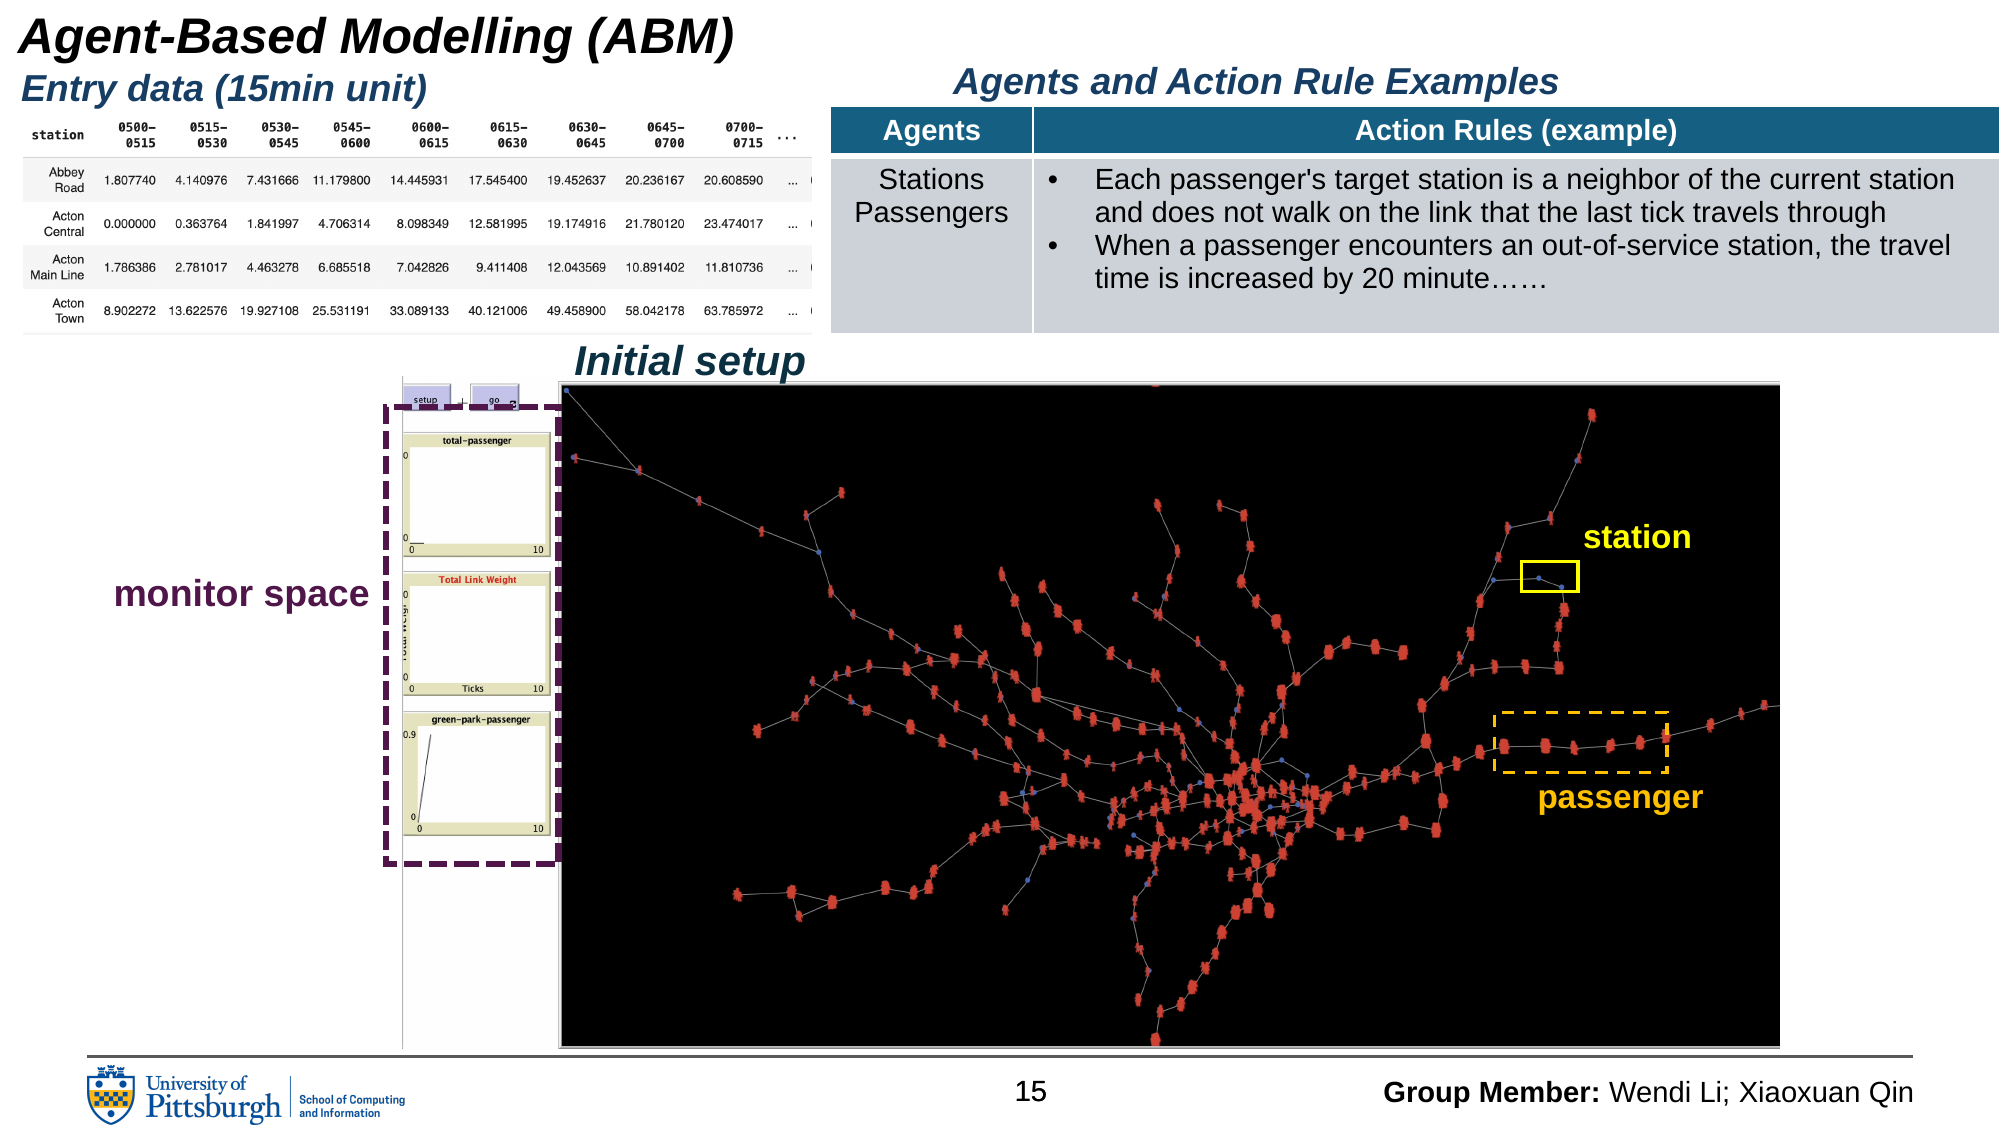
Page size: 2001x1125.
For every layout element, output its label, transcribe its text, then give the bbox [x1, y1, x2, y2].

text_box 15 [999, 1065, 1450, 1125]
table_cell Each passenger's target station is a neighbor of the current station and does not walk on the link that the last tick travels through When a passenger encounters an out-of-service station, the travel time is increased by 20 minute…… [1034, 159, 1999, 333]
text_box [5, 55, 812, 336]
text_box Initial setup [559, 325, 833, 376]
text_box Agents and Action Rule Examples [938, 49, 1578, 110]
picture [87, 1065, 423, 1125]
table_header Action Rules (example) [1034, 107, 1999, 153]
text_box Agent-Based Modelling (ABM) [0, 0, 771, 71]
table_header Agents [831, 107, 1032, 153]
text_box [96, 376, 1781, 1049]
table_cell Stations Passengers [831, 159, 1032, 333]
